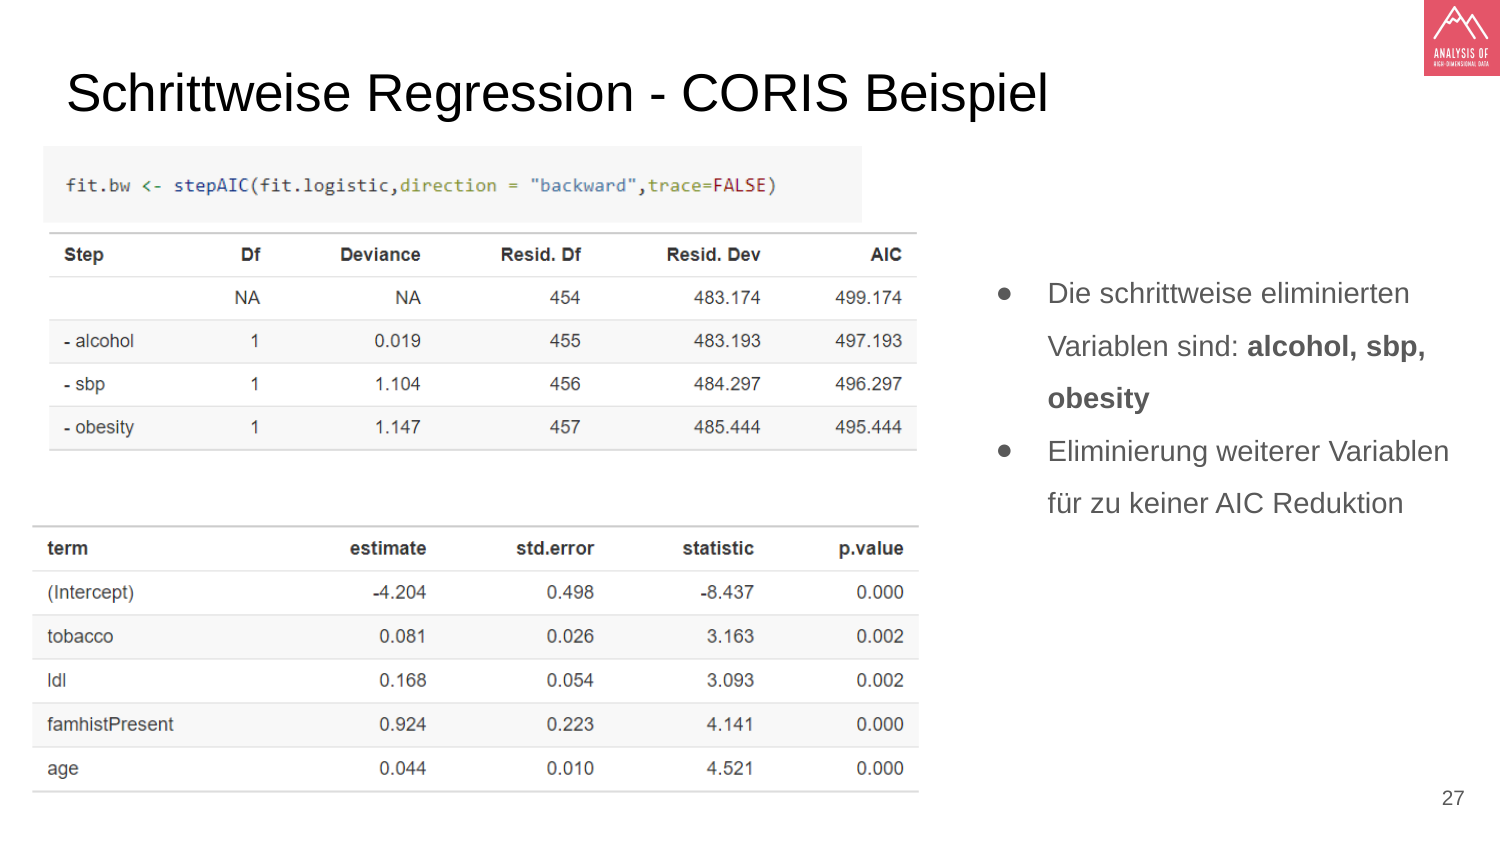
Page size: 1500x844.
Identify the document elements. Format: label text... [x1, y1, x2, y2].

title Schrittweise Regression - CORIS Beispiel [51, 43, 1449, 138]
picture [1424, 0, 1500, 76]
picture [24, 518, 924, 802]
slide_number ‹#› [1389, 764, 1480, 830]
text_box Die schrittweise eliminierten Variablen sind: alcohol, sbp, obesity Eliminierung weiterer Variablen für zu keiner AIC Reduktion [957, 242, 1481, 535]
picture [36, 146, 924, 455]
